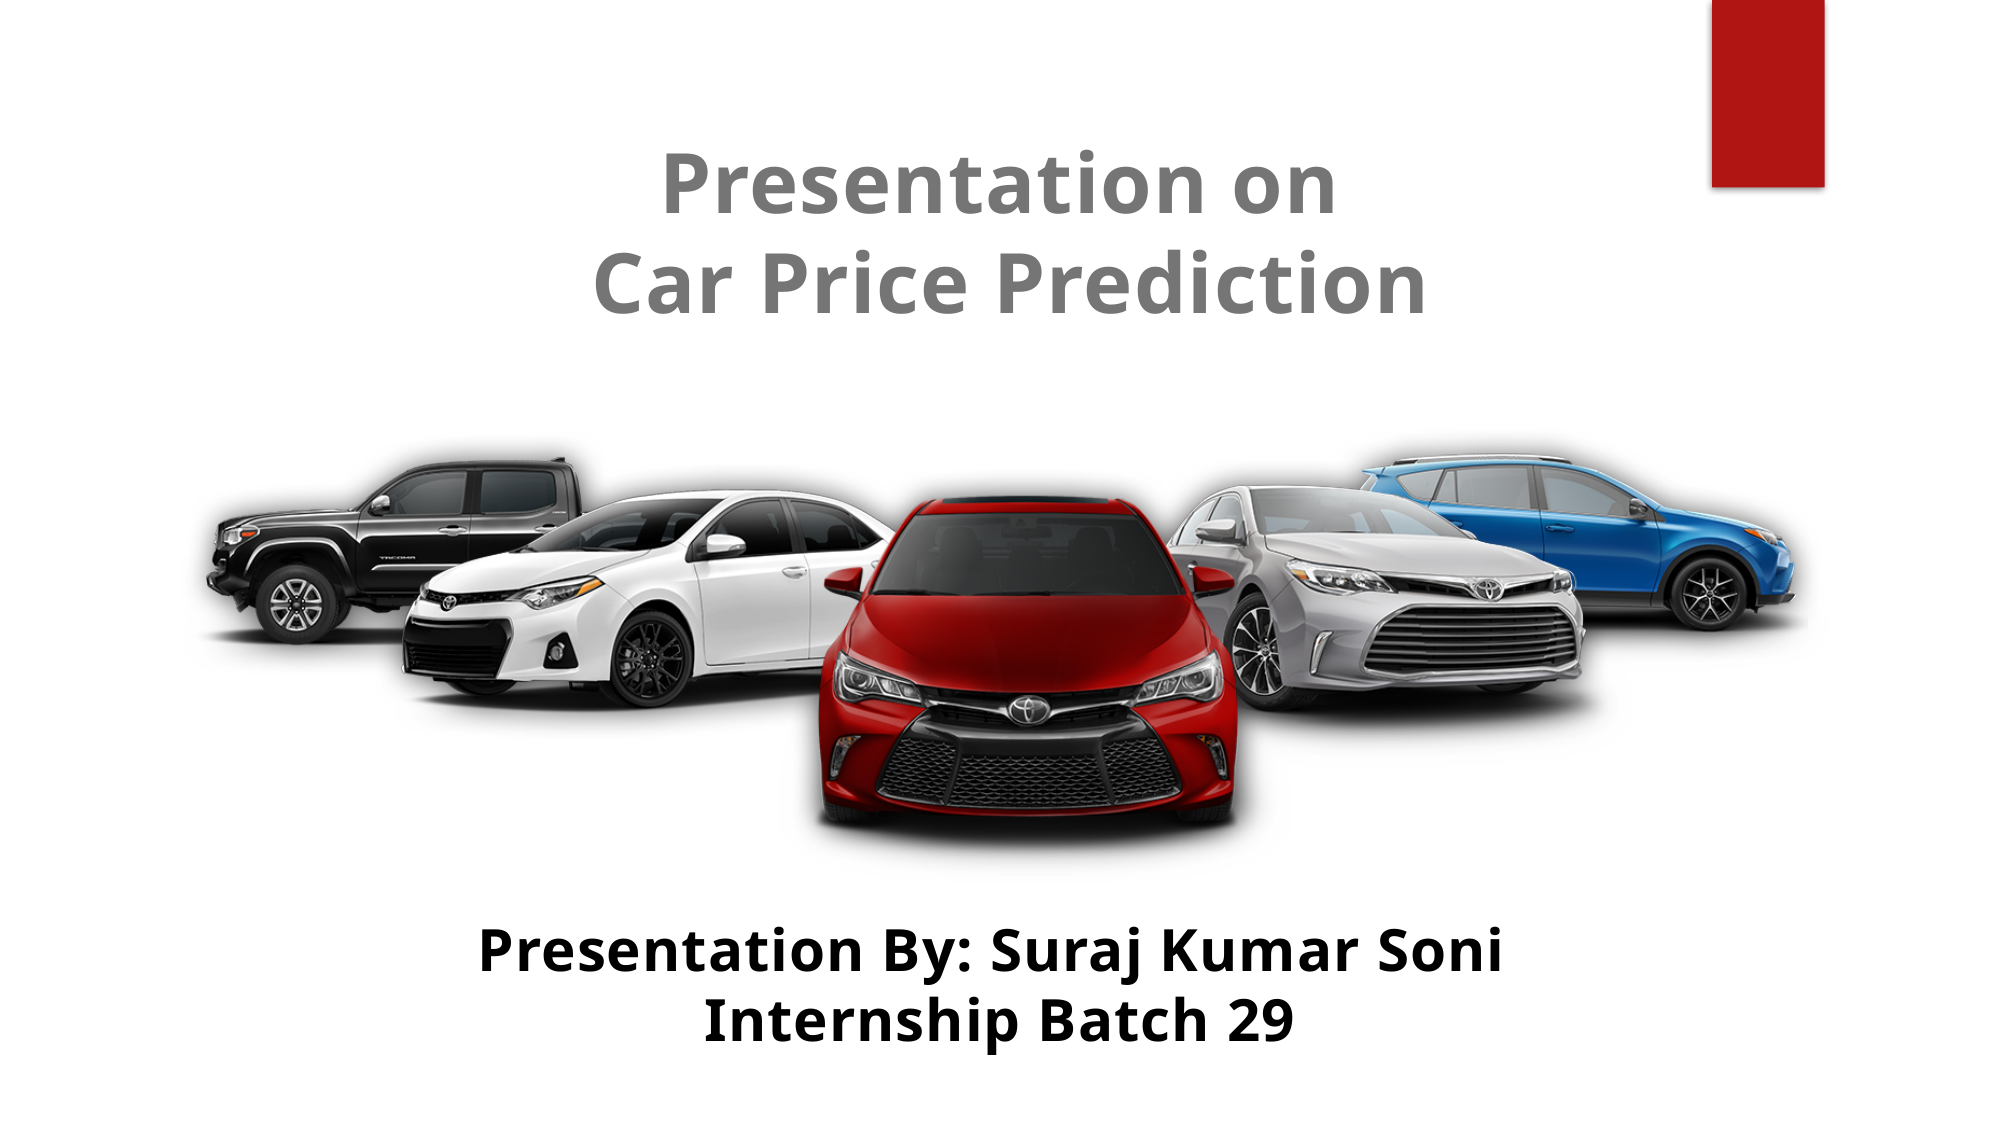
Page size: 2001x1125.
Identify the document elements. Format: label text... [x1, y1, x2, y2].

text_box Presentation By: Suraj Kumar Soni Internship Batch 29 [91, 905, 1909, 1061]
text_box Presentation on Car Price Prediction [254, 122, 1768, 383]
picture [192, 430, 1808, 862]
